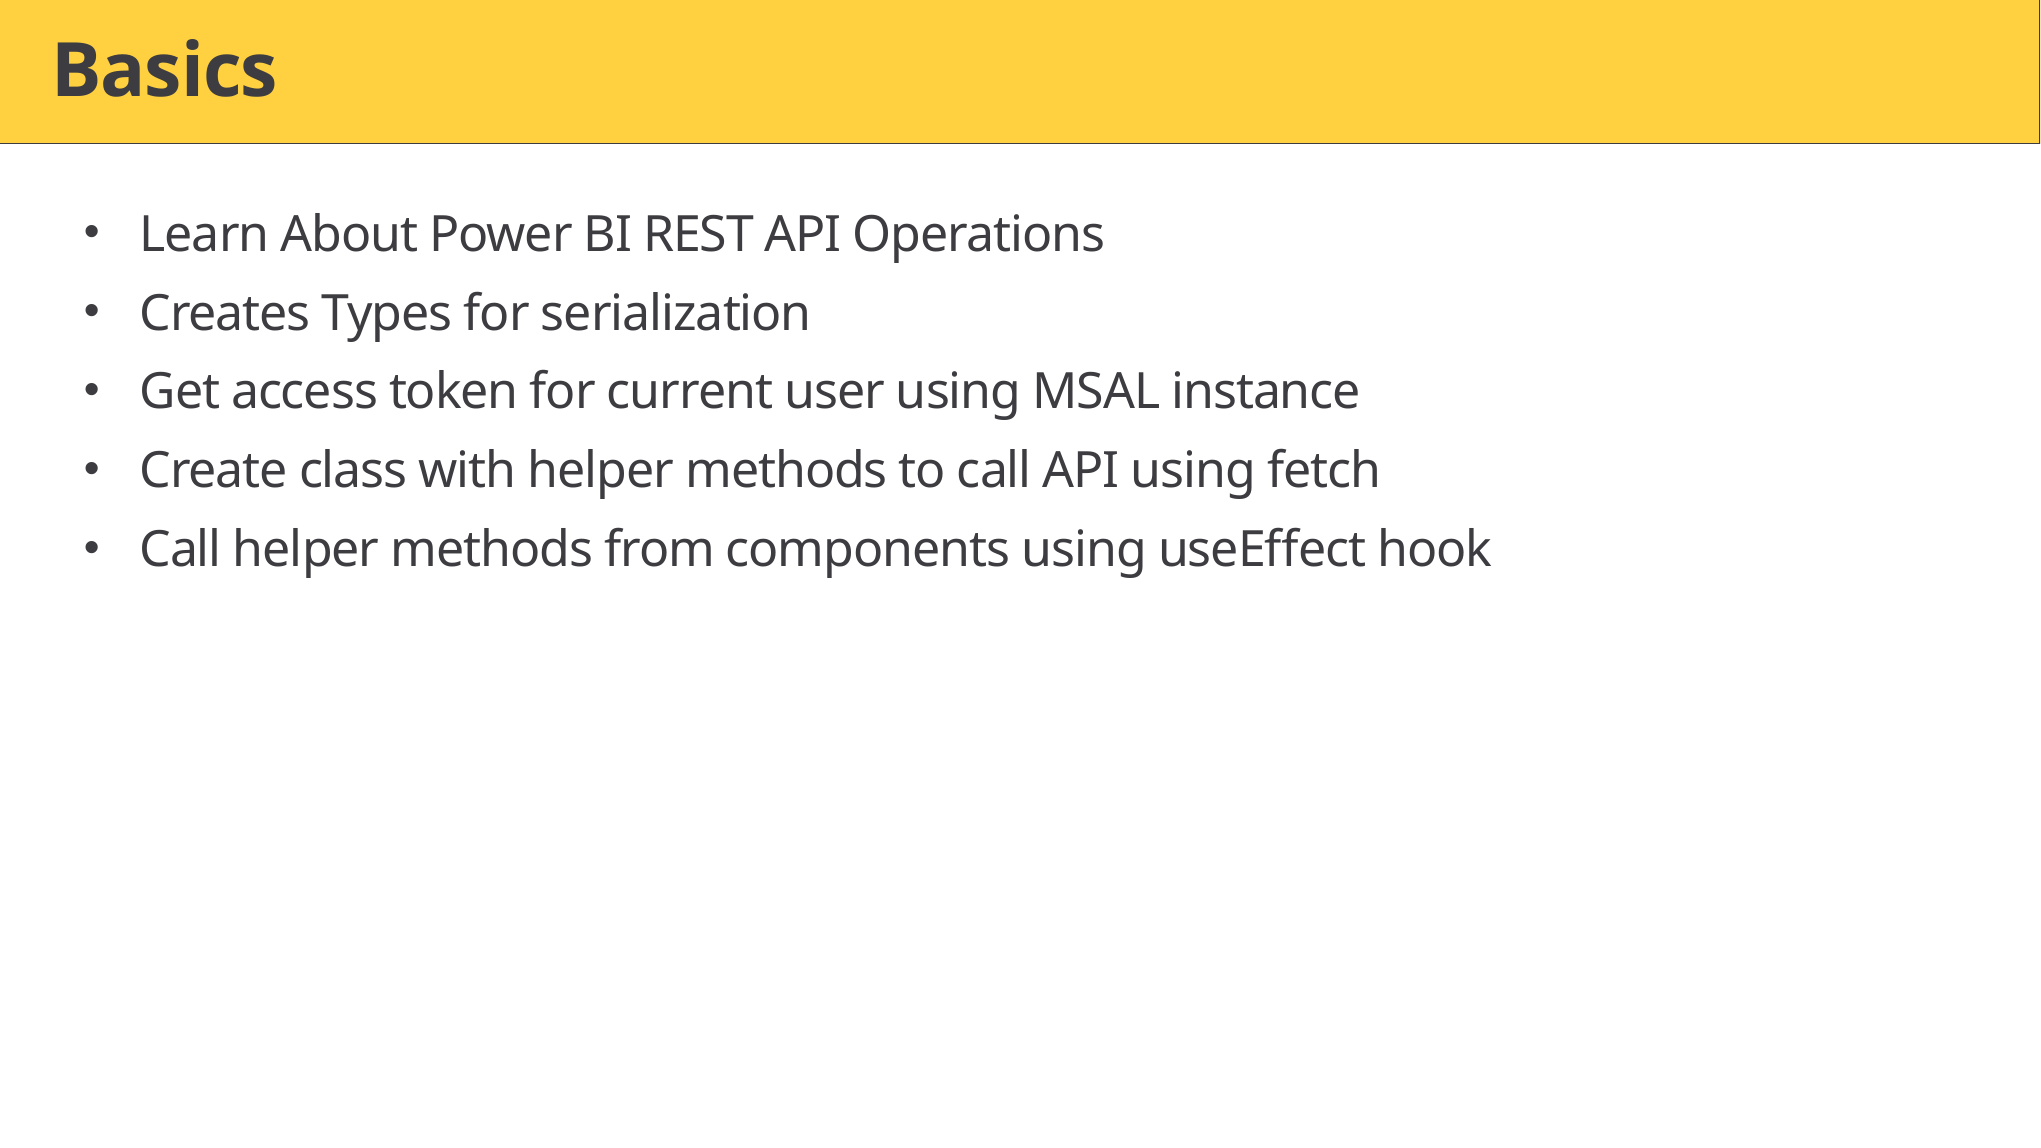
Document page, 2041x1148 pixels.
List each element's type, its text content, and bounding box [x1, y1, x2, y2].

title Basics [51, 31, 1988, 113]
list Learn About Power BI REST API Operations Creates Types for serialization Get access token for current user using MSAL instance Create class with helper methods to call API using fetch Call helper methods from components using useEffect hook [83, 201, 1988, 580]
